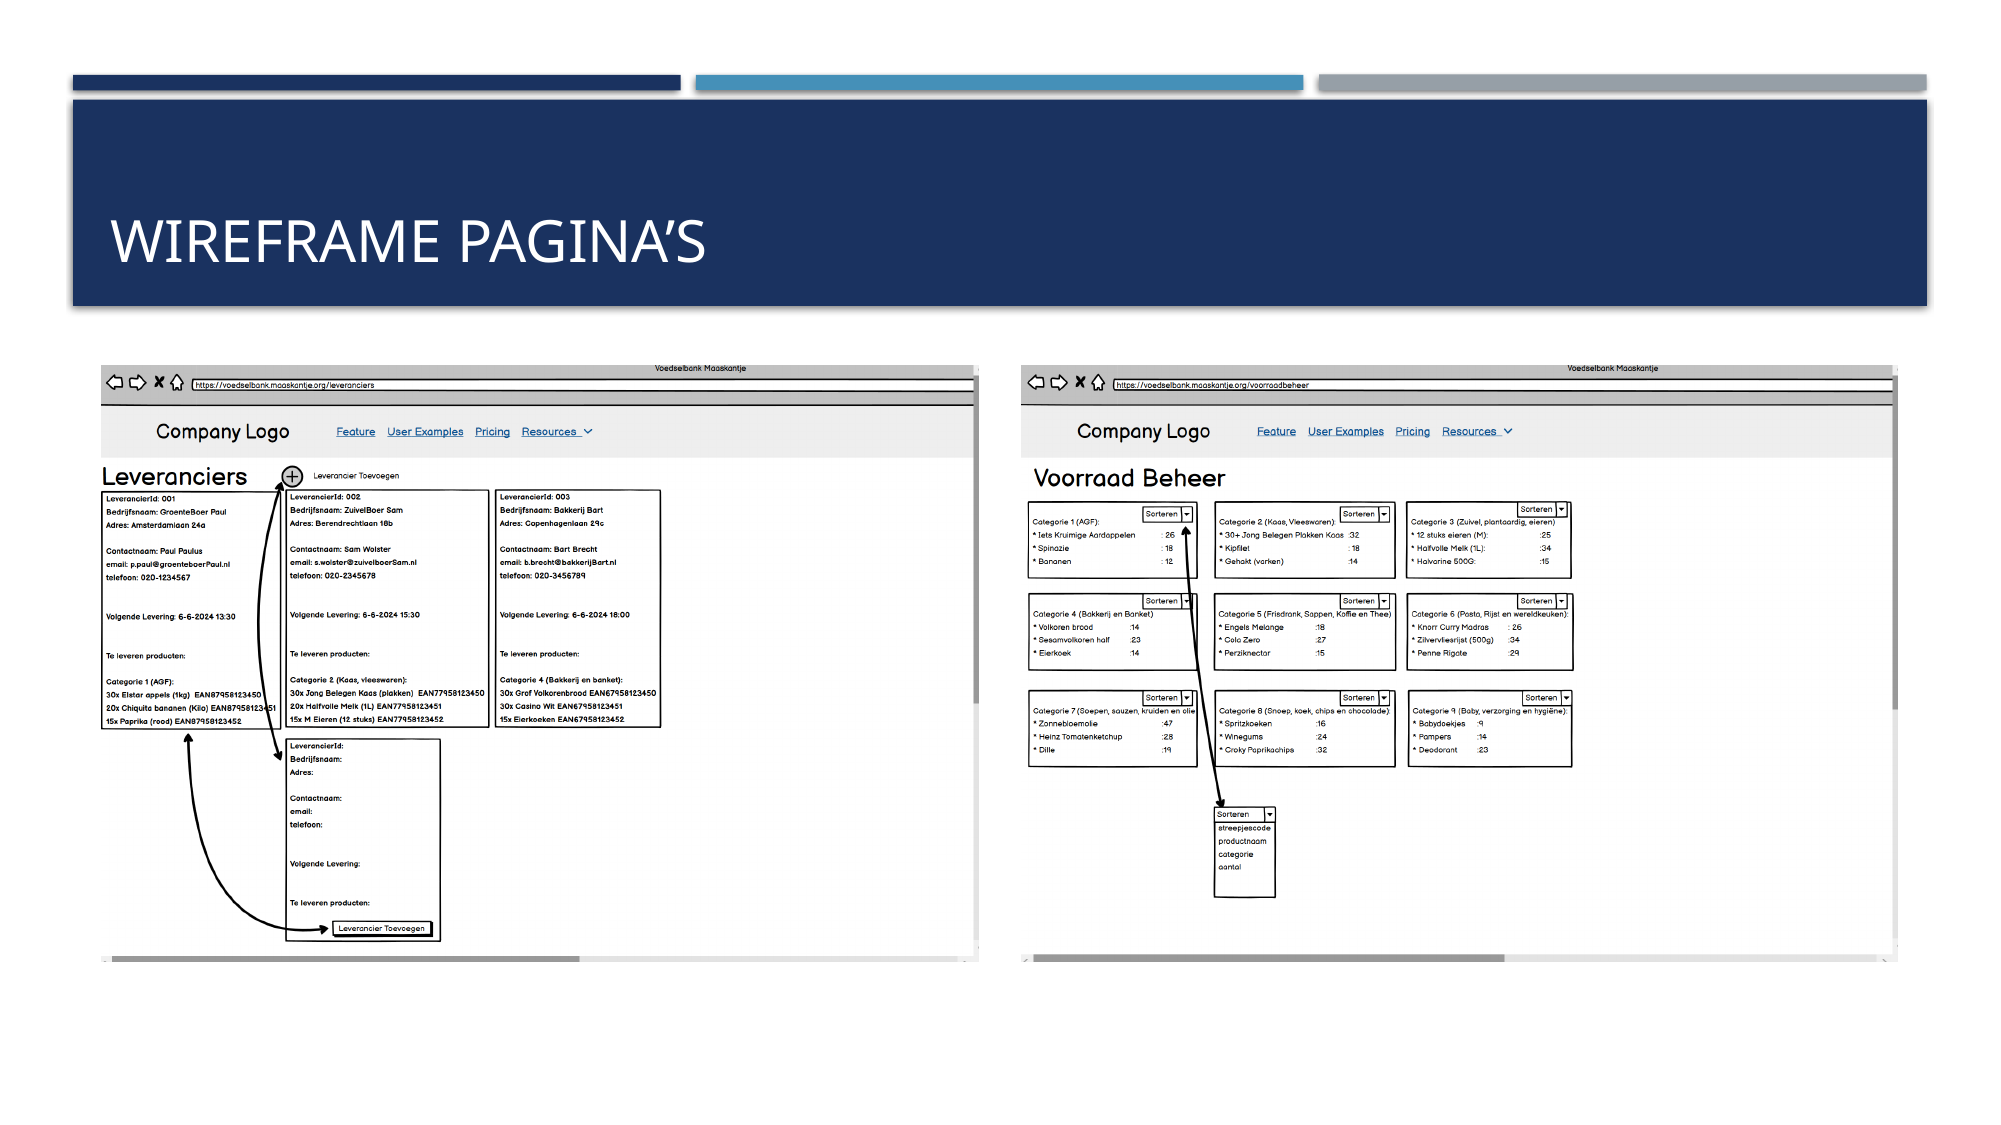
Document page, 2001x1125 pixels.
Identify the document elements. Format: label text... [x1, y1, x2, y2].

title Wireframe Pagina’s [95, 119, 1905, 282]
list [1021, 364, 1899, 962]
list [100, 364, 980, 962]
